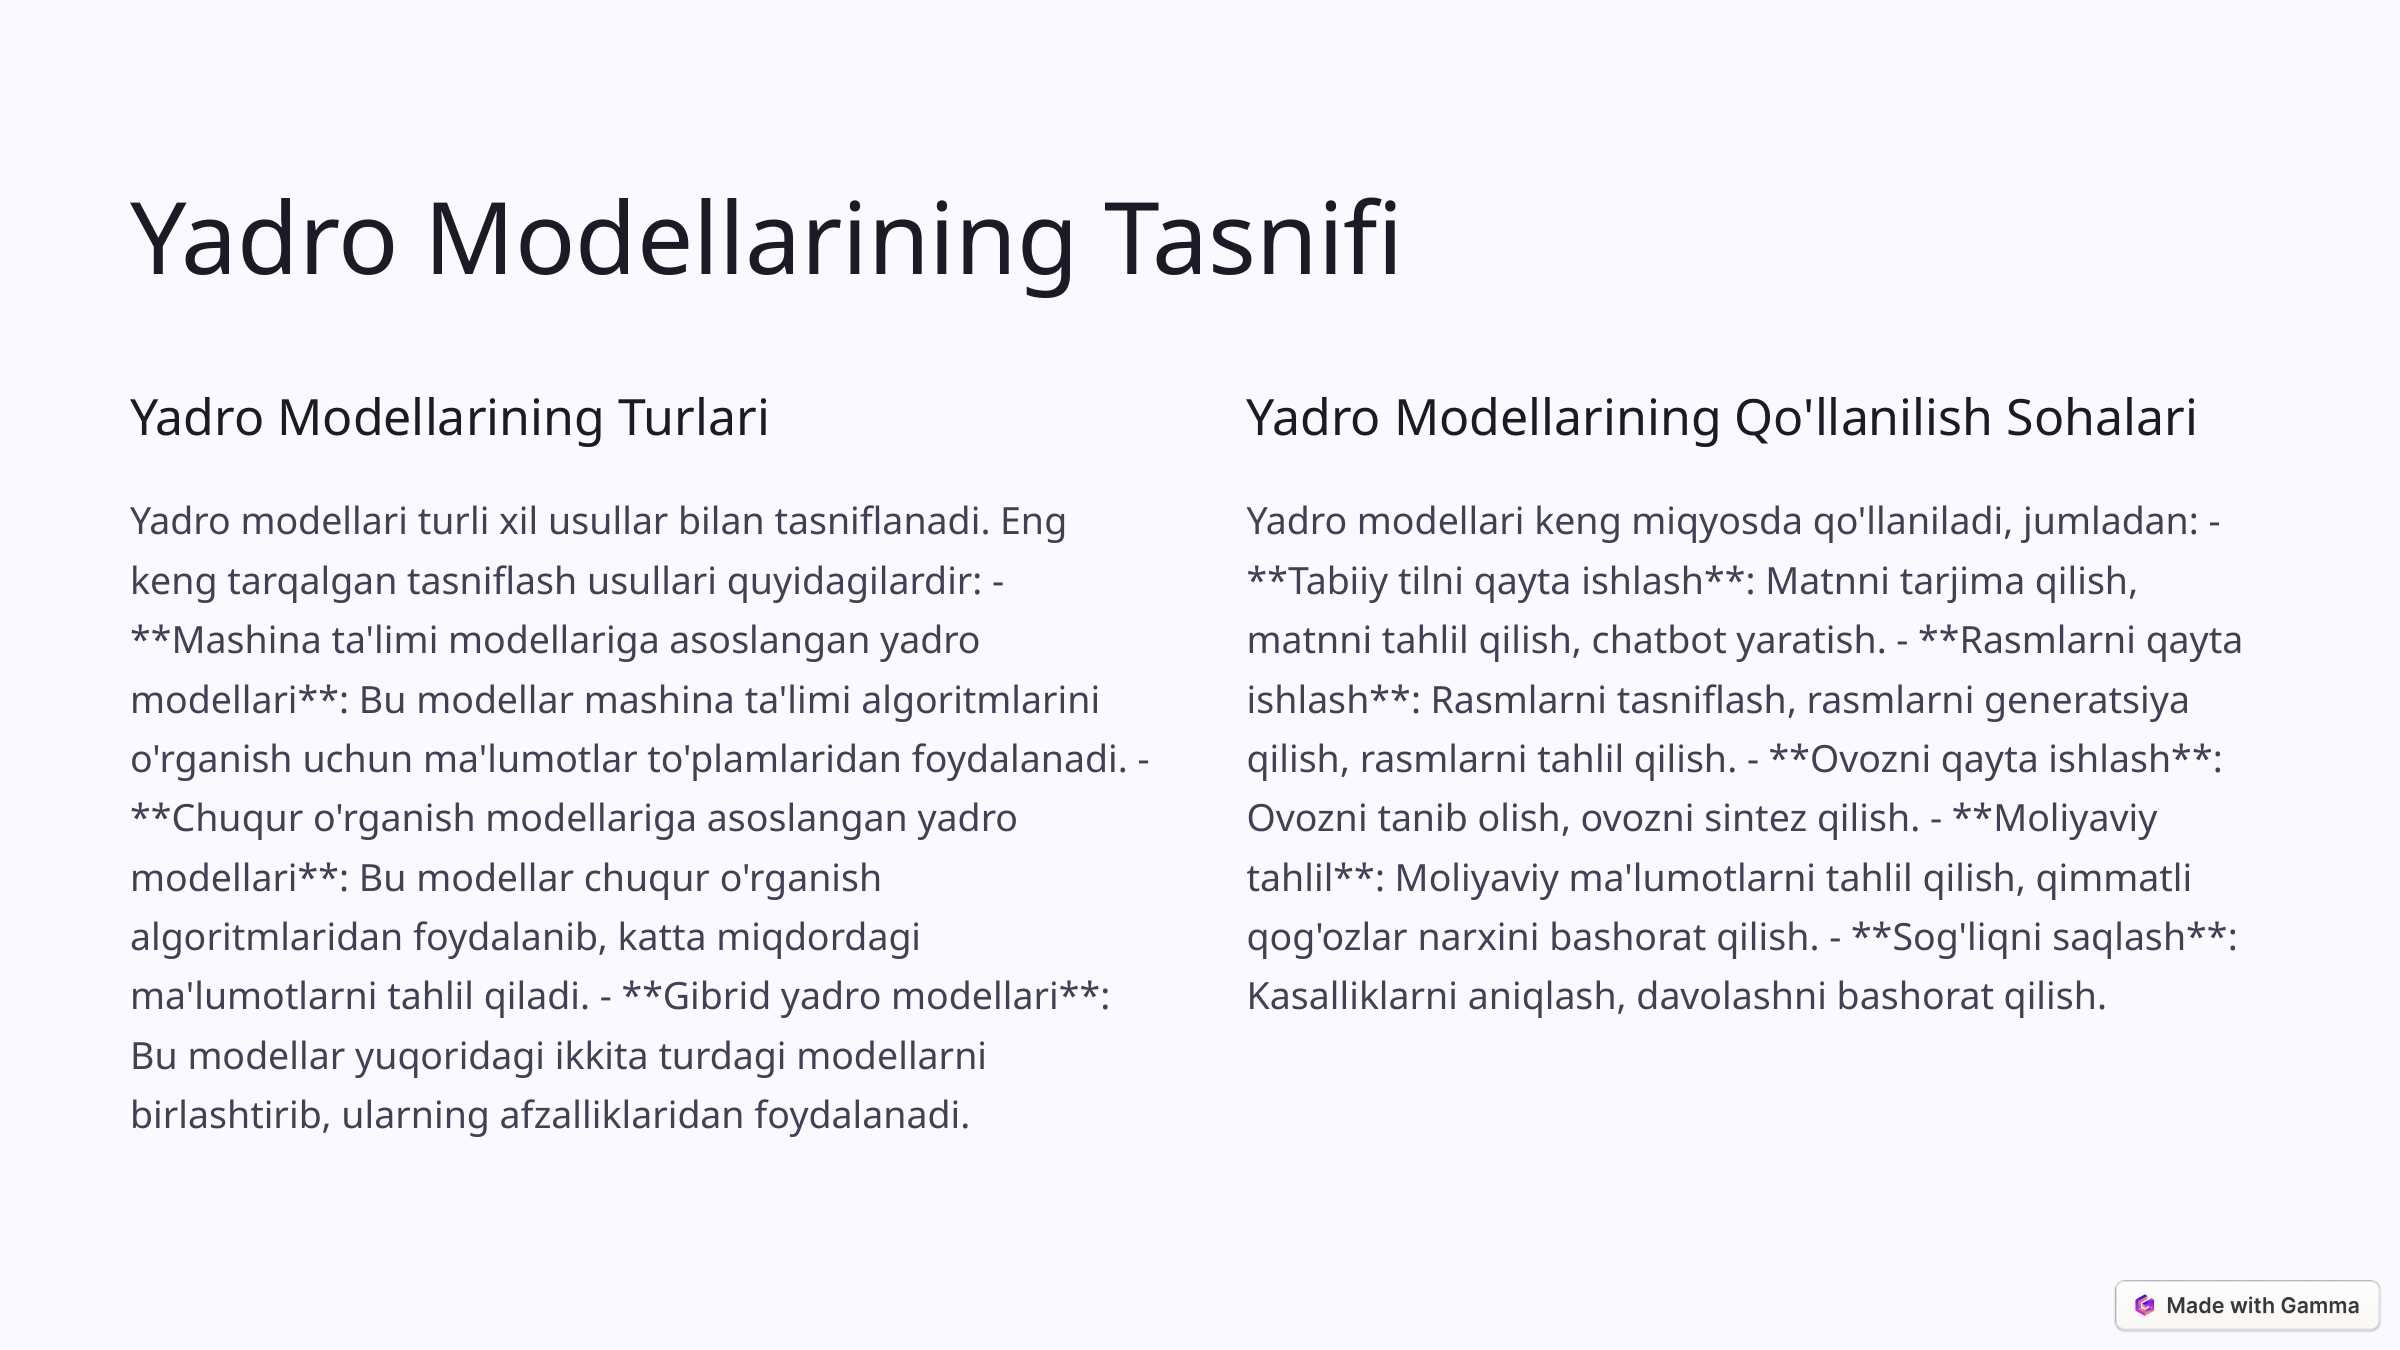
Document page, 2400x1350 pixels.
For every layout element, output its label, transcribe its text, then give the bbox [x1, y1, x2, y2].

text_box Yadro Modellarining Qo'llanilish Sohalari [1246, 387, 2185, 446]
text_box Yadro modellari keng miqyosda qo'llaniladi, jumladan: - **Tabiiy tilni qayta ishlash**: Matnni tarjima qilish, matnni tahlil qilish, chatbot yaratish. - **Rasmlarni qayta ishlash**: Rasmlarni tasniflash, rasmlarni generatsiya qilish, rasmlarni tahlil qilish. - **Ovozni qayta ishlash**: Ovozni tanib olish, ovozni sintez qilish. - **Moliyaviy tahlil**: Moliyaviy ma'lumotlarni tahlil qilish, qimmatli qog'ozlar narxini bashorat qilish. - **Sog'liqni saqlash**: Kasalliklarni aniqlash, davolashni bashorat qilish. [1246, 483, 2271, 1019]
text_box Yadro Modellarining Turlari [130, 387, 758, 446]
text_box Yadro Modellarining Tasnifi [130, 178, 1393, 295]
picture [2106, 1271, 2389, 1339]
text_box Yadro modellari turli xil usullar bilan tasniflanadi. Eng keng tarqalgan tasniflash usullari quyidagilardir: - **Mashina ta'limi modellariga asoslangan yadro modellari**: Bu modellar mashina ta'limi algoritmlarini o'rganish uchun ma'lumotlar to'plamlaridan foydalanadi. - **Chuqur o'rganish modellariga asoslangan yadro modellari**: Bu modellar chuqur o'rganish algoritmlaridan foydalanib, katta miqdordagi ma'lumotlarni tahlil qiladi. - **Gibrid yadro modellari**: Bu modellar yuqoridagi ikkita turdagi modellarni birlashtirib, ularning afzalliklaridan foydalanadi. [130, 483, 1155, 1138]
